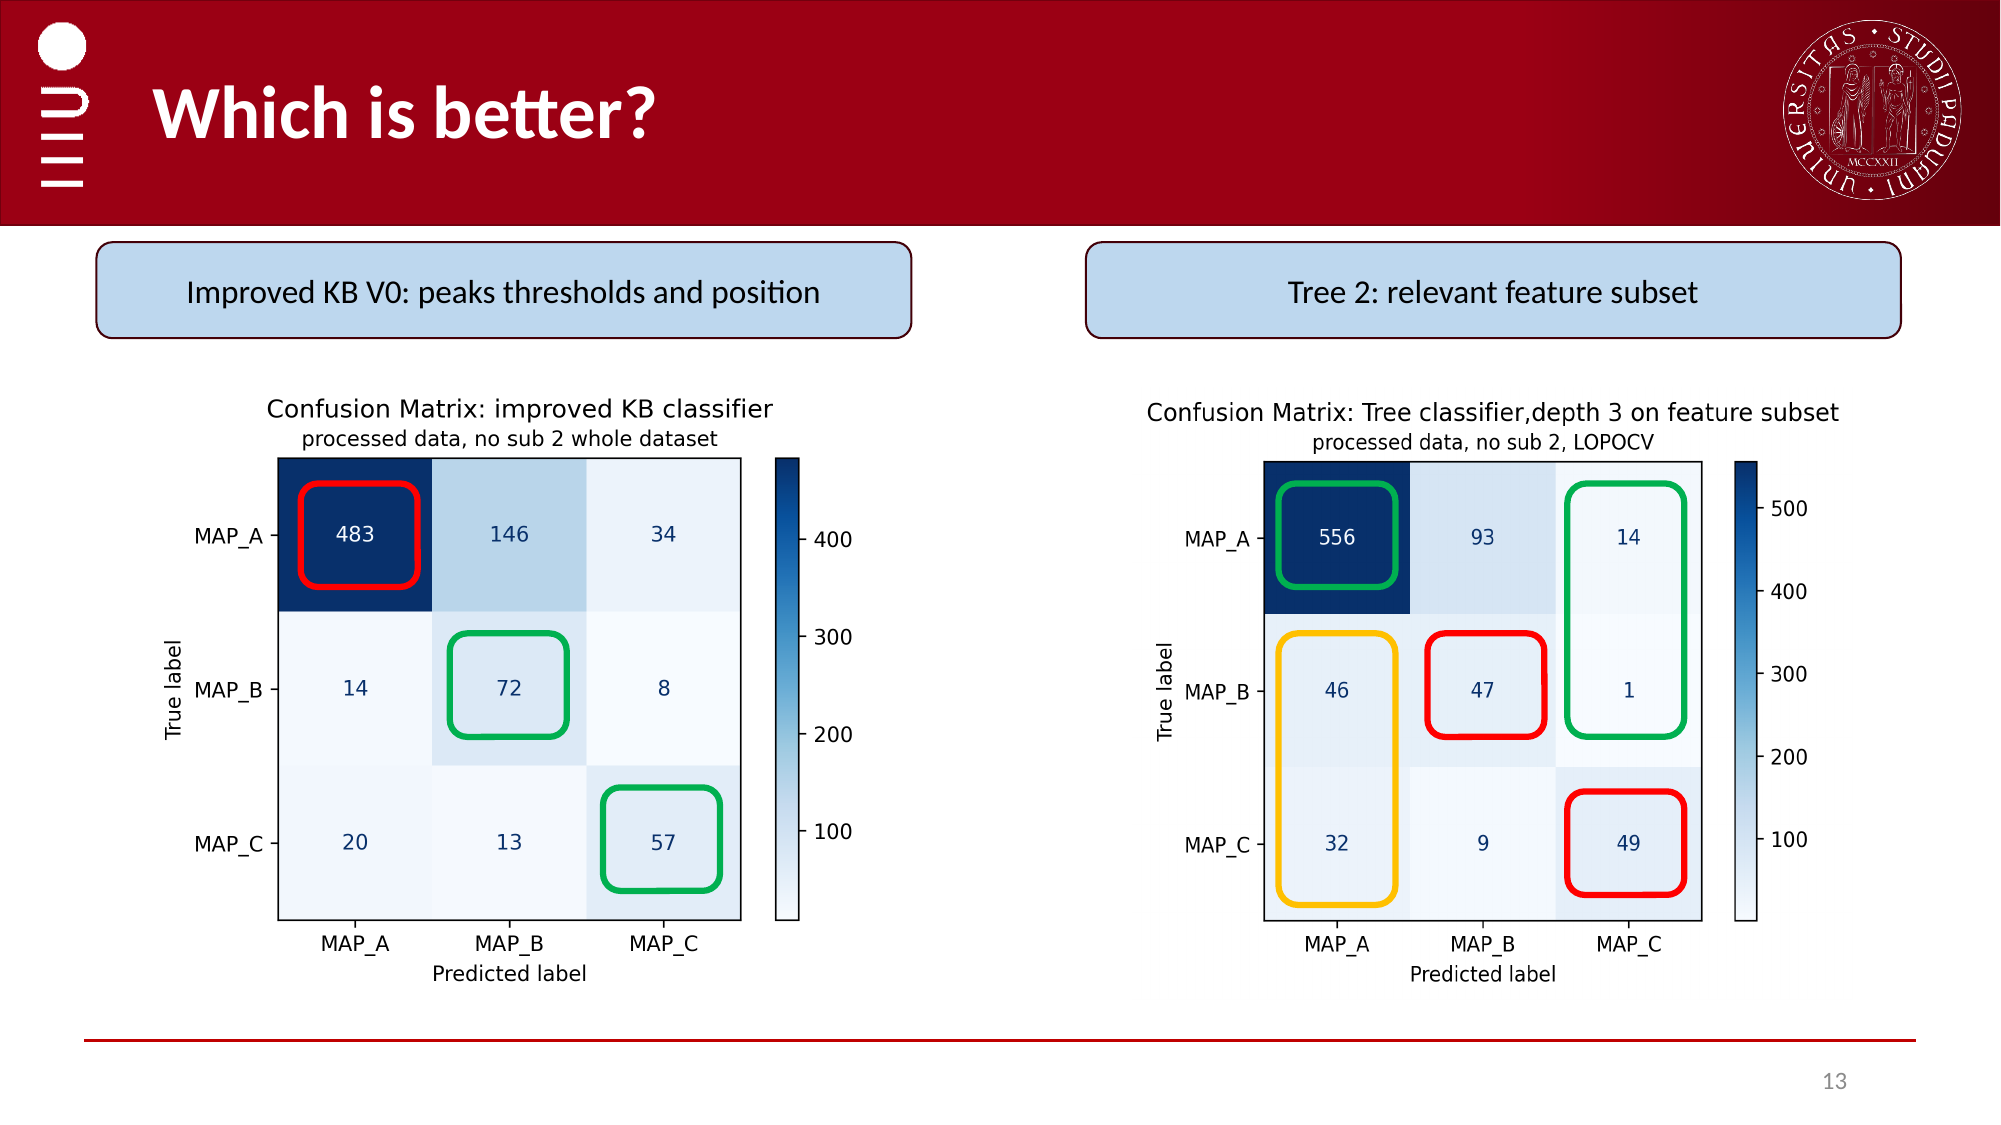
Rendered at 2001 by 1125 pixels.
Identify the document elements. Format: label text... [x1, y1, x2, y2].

picture [1132, 387, 1853, 1001]
text_box Improved KB V0: peaks thresholds and position [95, 241, 913, 340]
text_box Tree 2: relevant feature subset [1084, 241, 1903, 340]
slide_number 13 [1412, 1049, 1863, 1110]
picture [149, 383, 868, 1001]
picture [1783, 20, 1963, 200]
title Which is better? [137, 34, 1763, 194]
